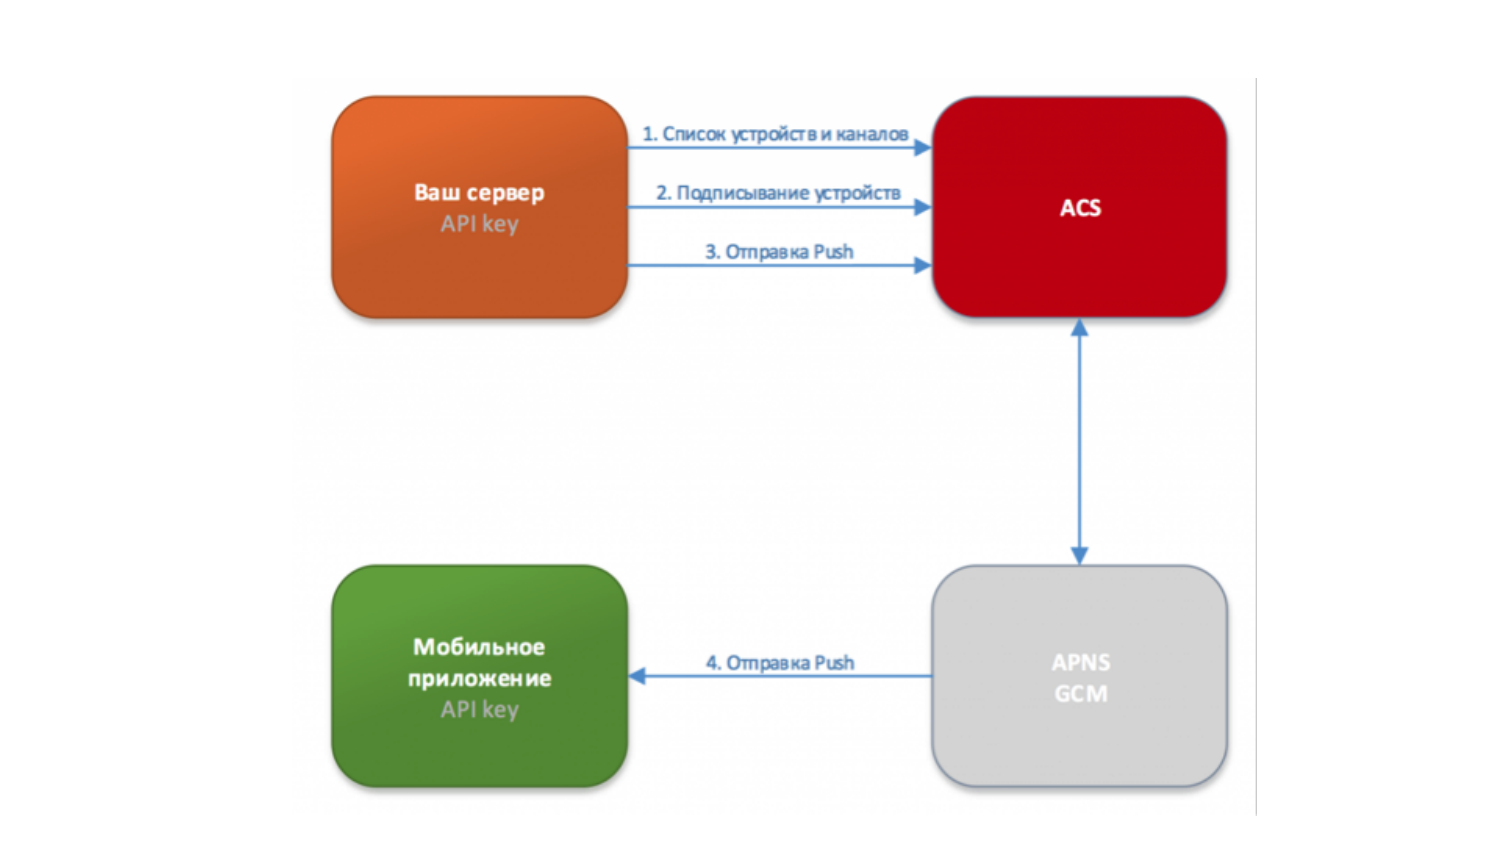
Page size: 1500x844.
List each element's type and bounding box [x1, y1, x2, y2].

picture [291, 77, 1259, 816]
